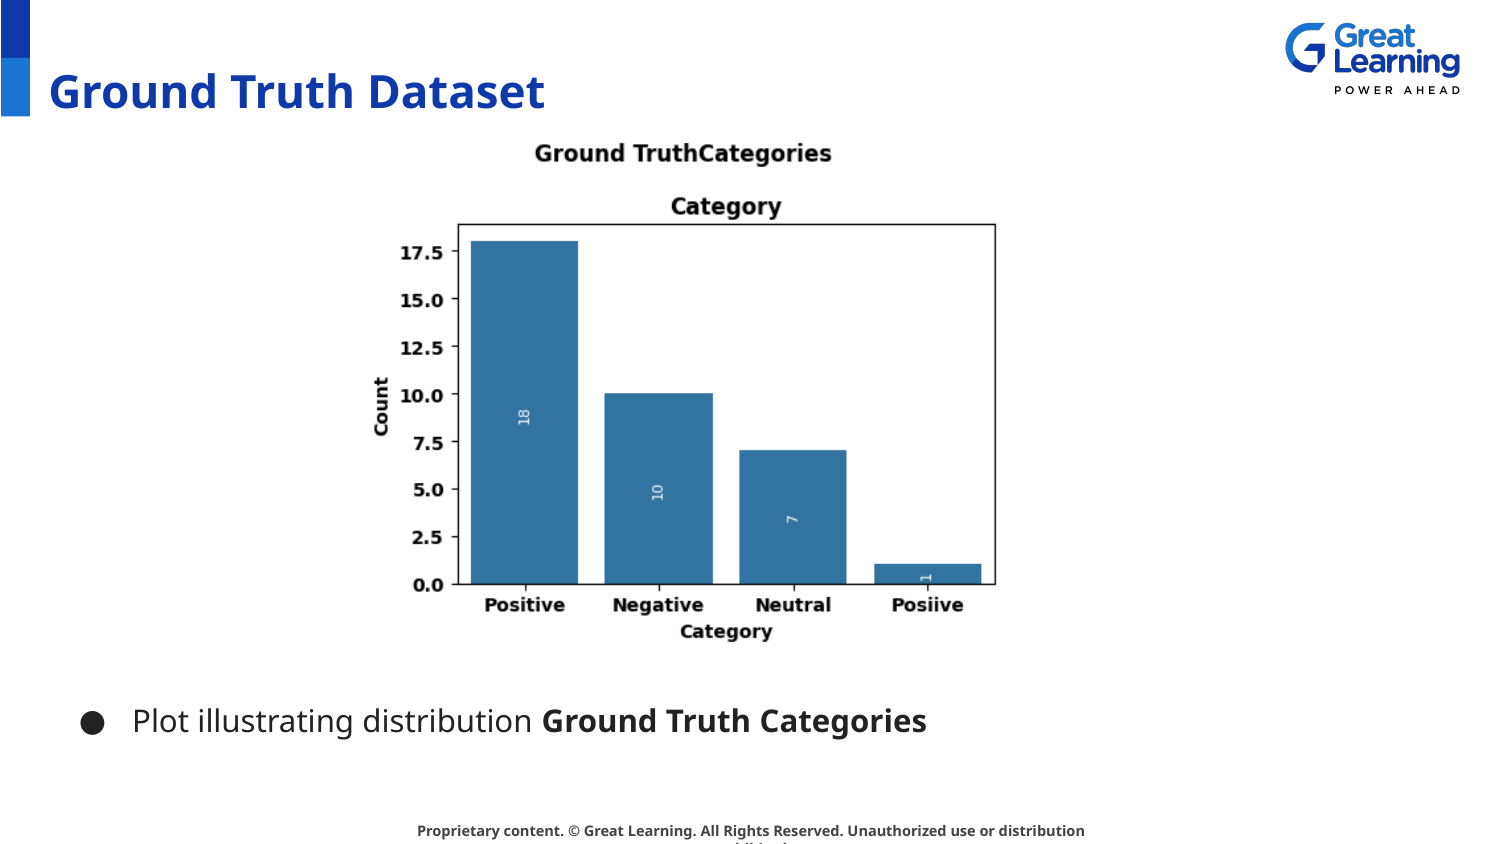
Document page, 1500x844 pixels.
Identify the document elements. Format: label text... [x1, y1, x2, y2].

title Ground Truth Dataset [33, 47, 1299, 131]
picture [1258, 11, 1487, 106]
list Plot illustrating distribution Ground Truth Categories [42, 680, 1458, 775]
picture [360, 130, 1008, 654]
